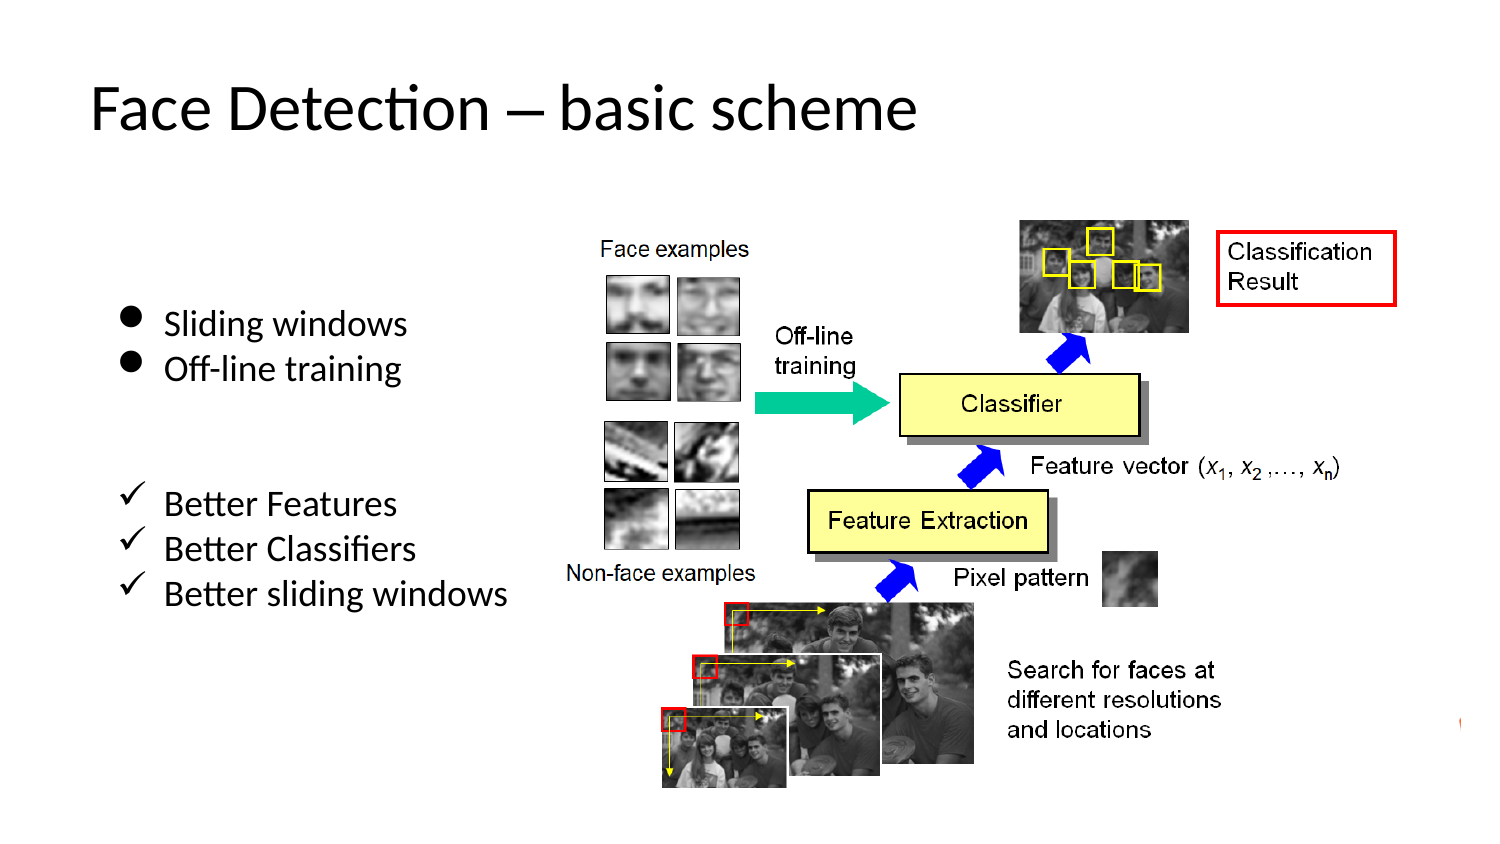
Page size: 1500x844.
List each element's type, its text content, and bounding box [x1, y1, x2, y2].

text_box Sliding windows Off-line training Better Features Better Classifiers Better sliding windows [102, 291, 524, 622]
title Face Detection – basic scheme [75, 33, 1425, 175]
picture [529, 173, 1461, 789]
